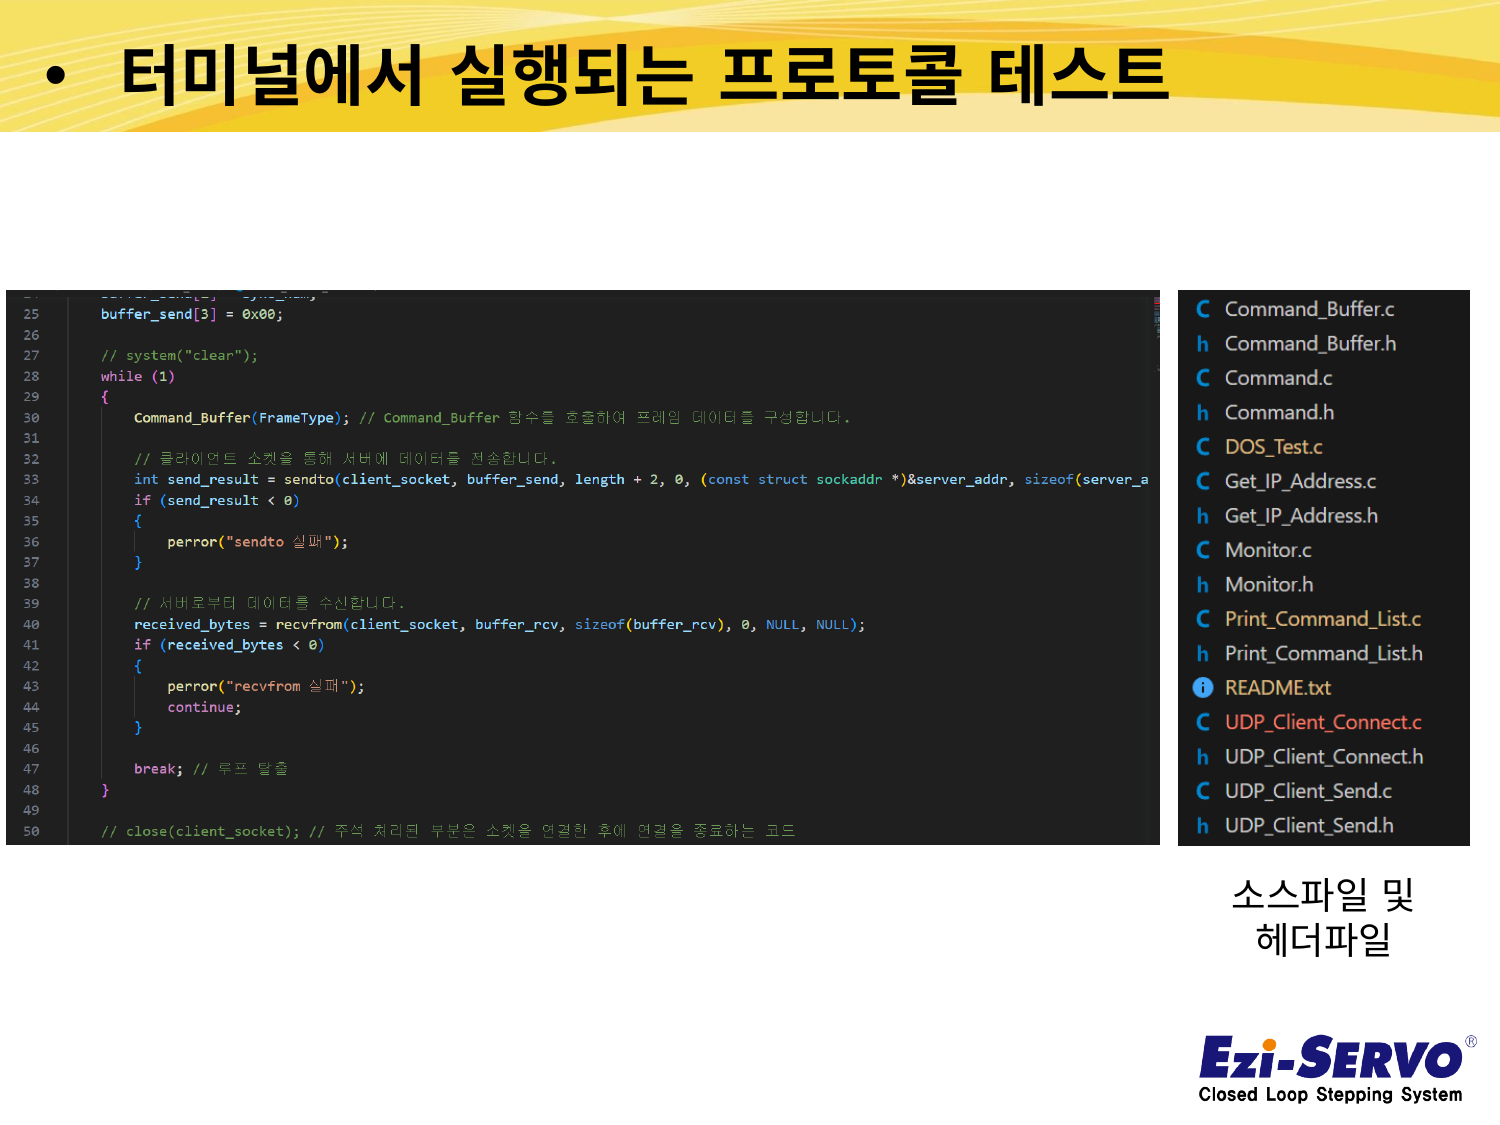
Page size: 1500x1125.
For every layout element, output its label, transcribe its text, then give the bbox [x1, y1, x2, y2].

text_box 소스파일 및 헤더파일 [1201, 864, 1447, 970]
picture [1199, 1034, 1477, 1104]
picture [0, 0, 1500, 132]
text_box 터미널에서 실행되는 프로토콜 테스트 [42, 32, 1446, 221]
picture [6, 290, 1160, 846]
picture [1178, 289, 1471, 846]
